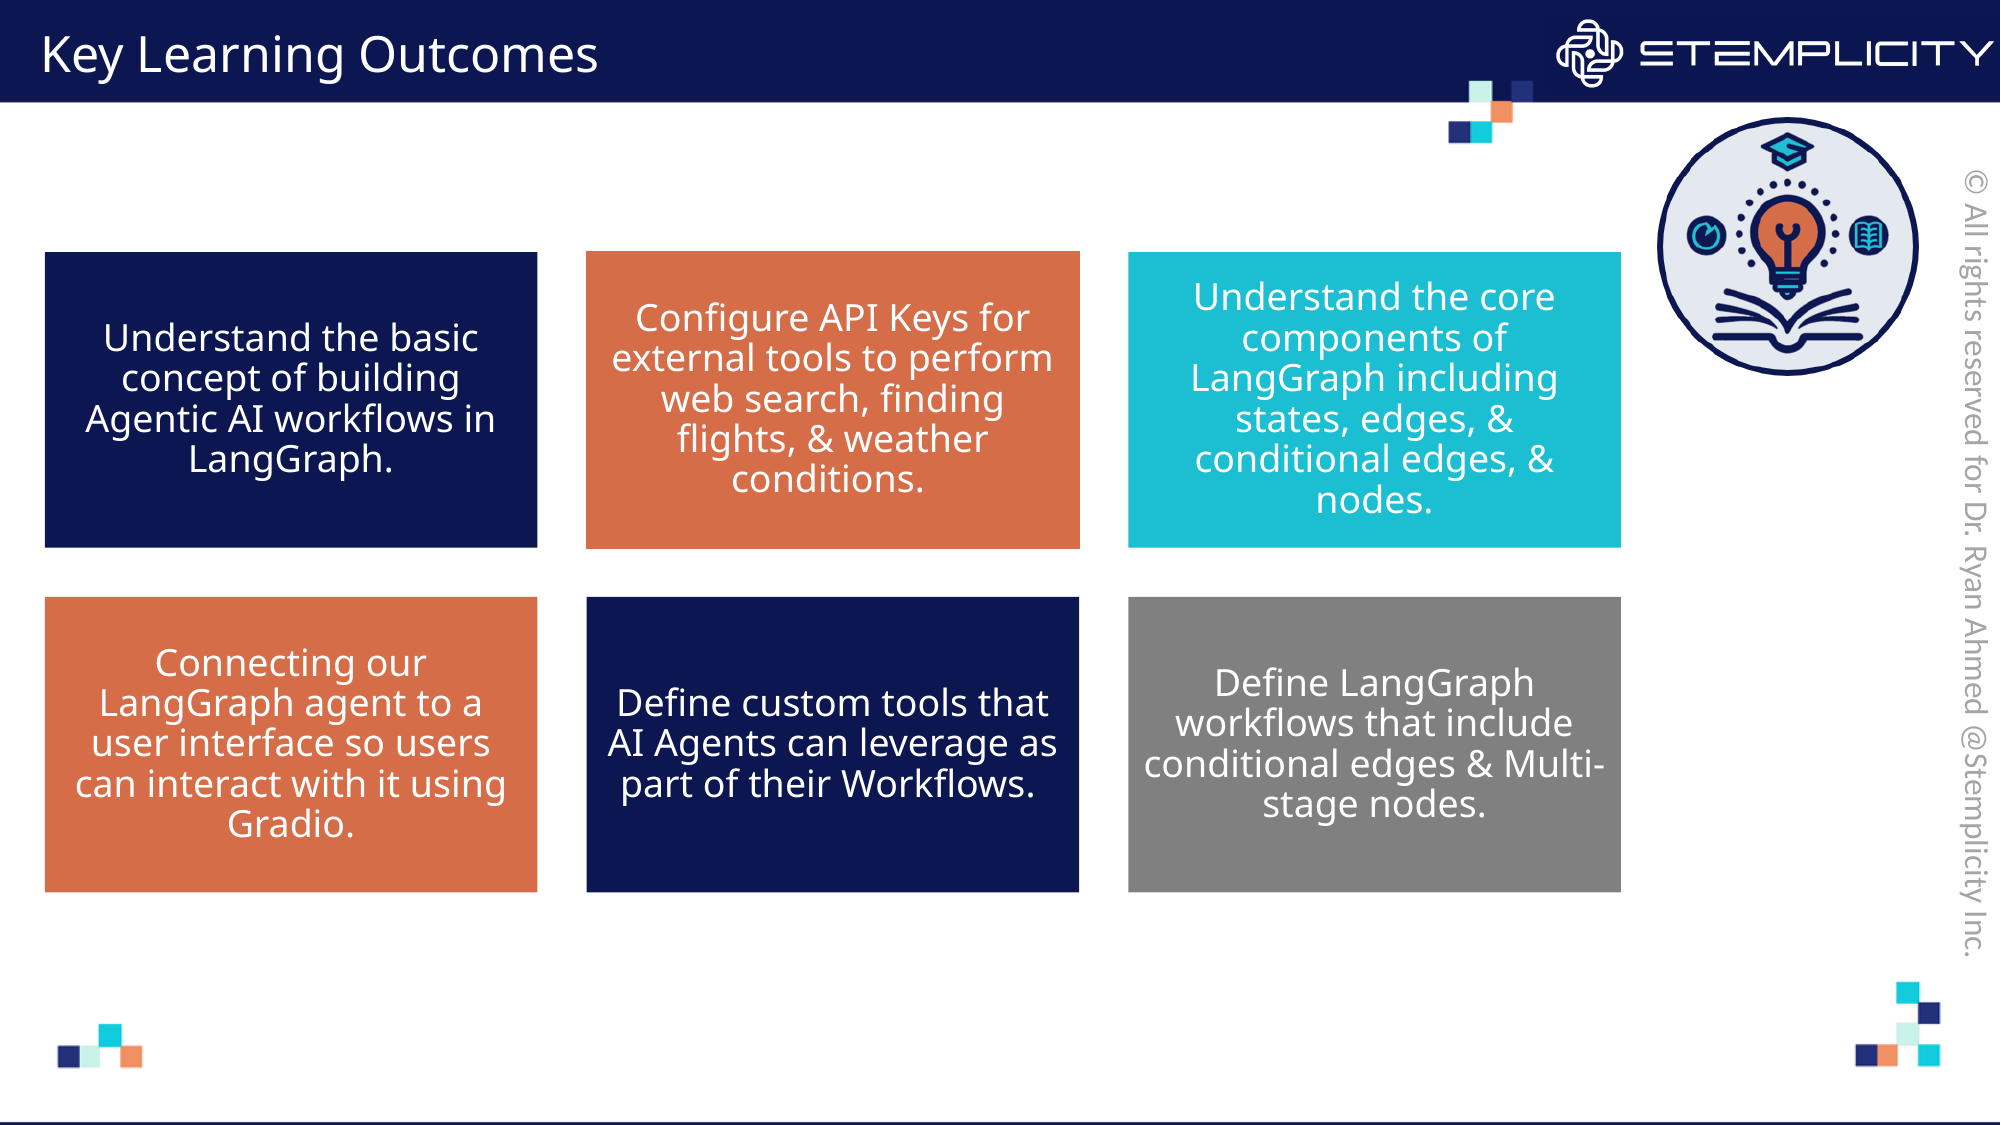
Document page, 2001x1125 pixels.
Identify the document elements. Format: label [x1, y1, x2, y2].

picture [0, 0, 2000, 1125]
text_box [44, 215, 1621, 930]
